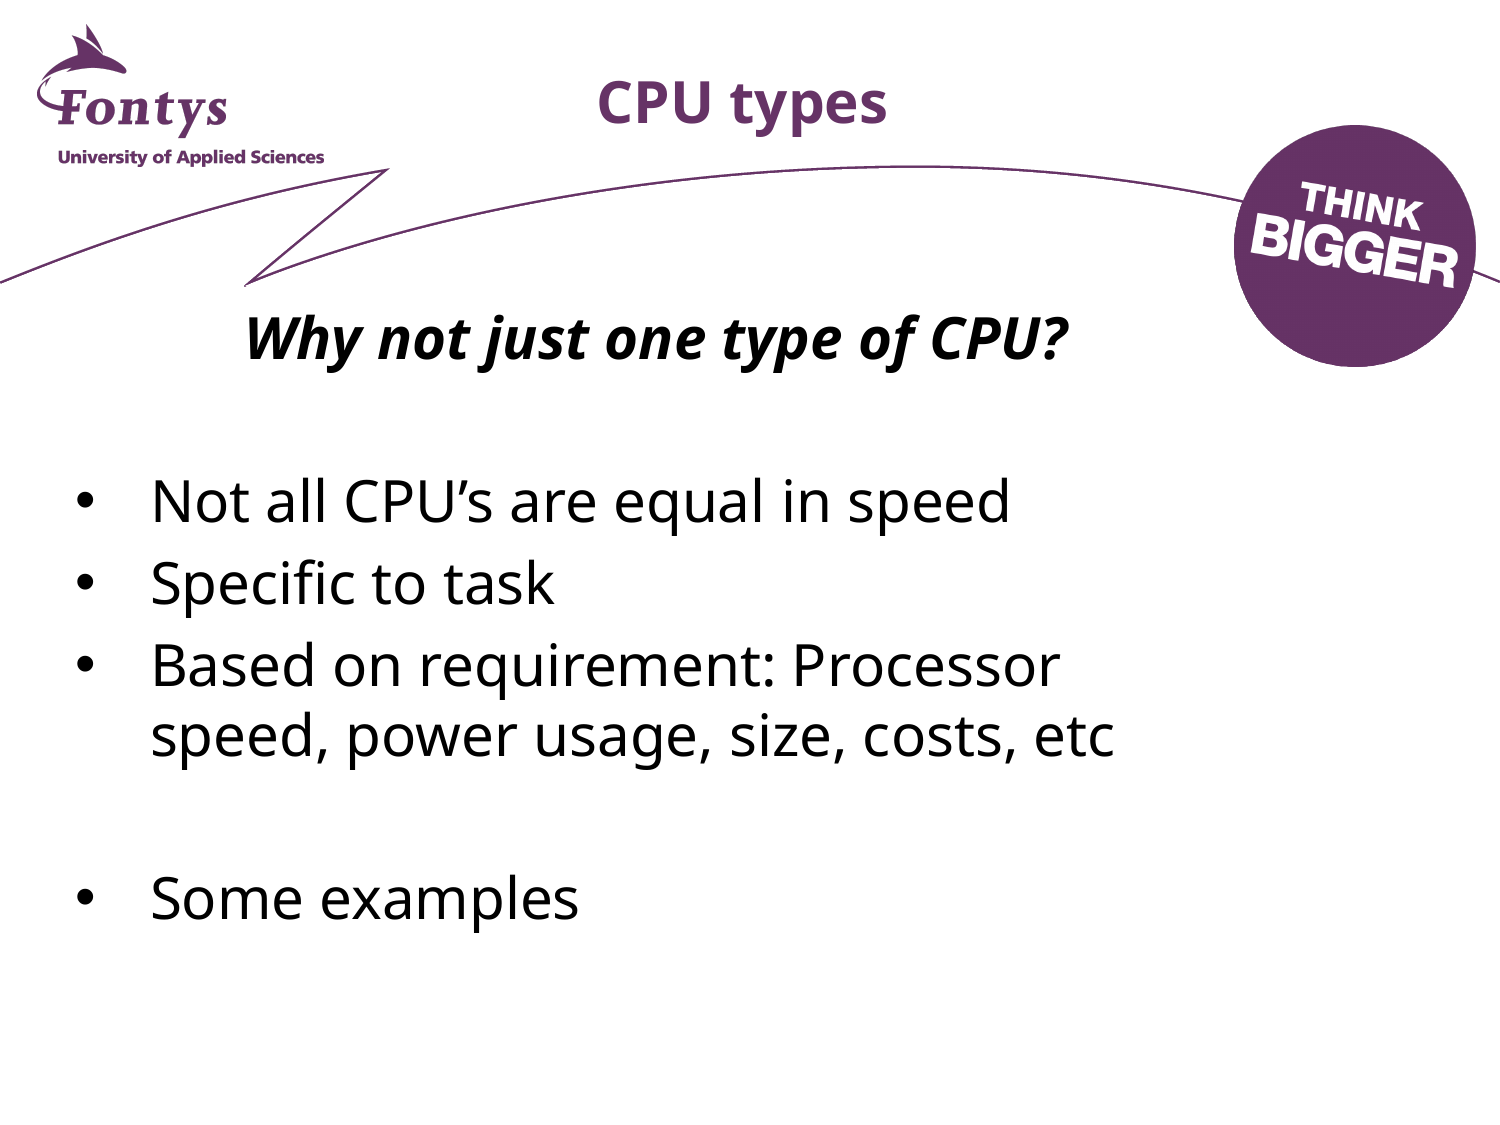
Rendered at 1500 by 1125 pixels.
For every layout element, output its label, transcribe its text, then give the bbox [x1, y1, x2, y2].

picture [0, 0, 1500, 367]
title CPU types [311, 65, 1189, 126]
list Why not just one type of CPU? Not all CPU’s are equal in speed Specific to task Based on requirement: Processor speed, power usage, size, costs, etc Some examples [75, 301, 1238, 1058]
